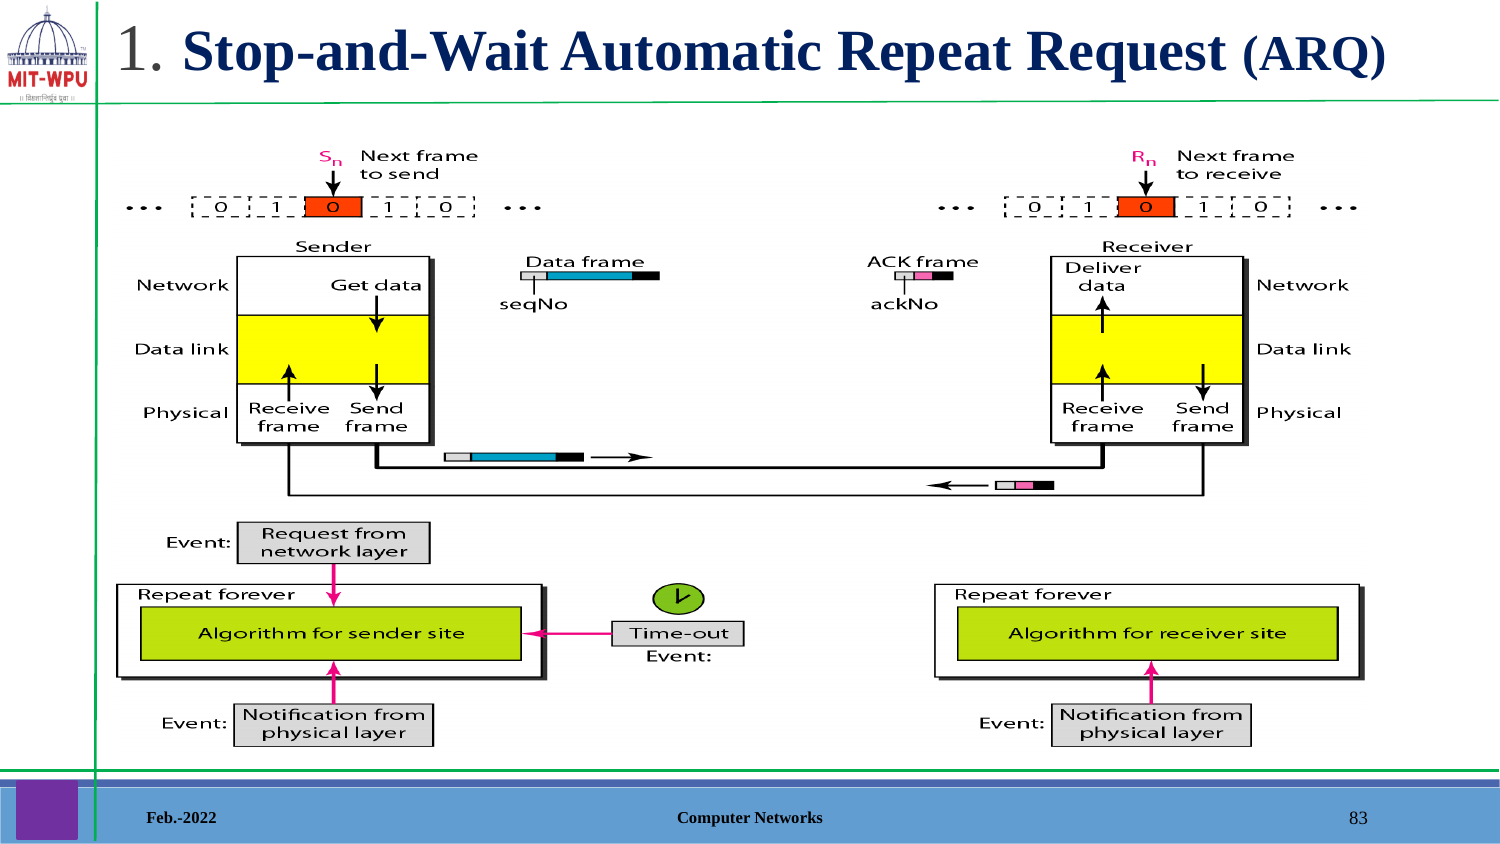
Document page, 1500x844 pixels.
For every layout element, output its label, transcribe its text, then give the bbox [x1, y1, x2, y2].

text_box [17, 782, 76, 839]
text_box [6, 5, 88, 98]
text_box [94, 780, 98, 842]
slide_number Feb.-2022 [135, 794, 440, 840]
footer Computer Networks [453, 794, 1047, 840]
slide_number ‹#› [1218, 794, 1380, 840]
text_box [0, 100, 89, 104]
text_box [102, 100, 1499, 104]
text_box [94, 1, 98, 770]
picture [115, 148, 1365, 747]
title 1. Stop-and-Wait Automatic Repeat Request (ARQ) [104, 12, 1500, 90]
